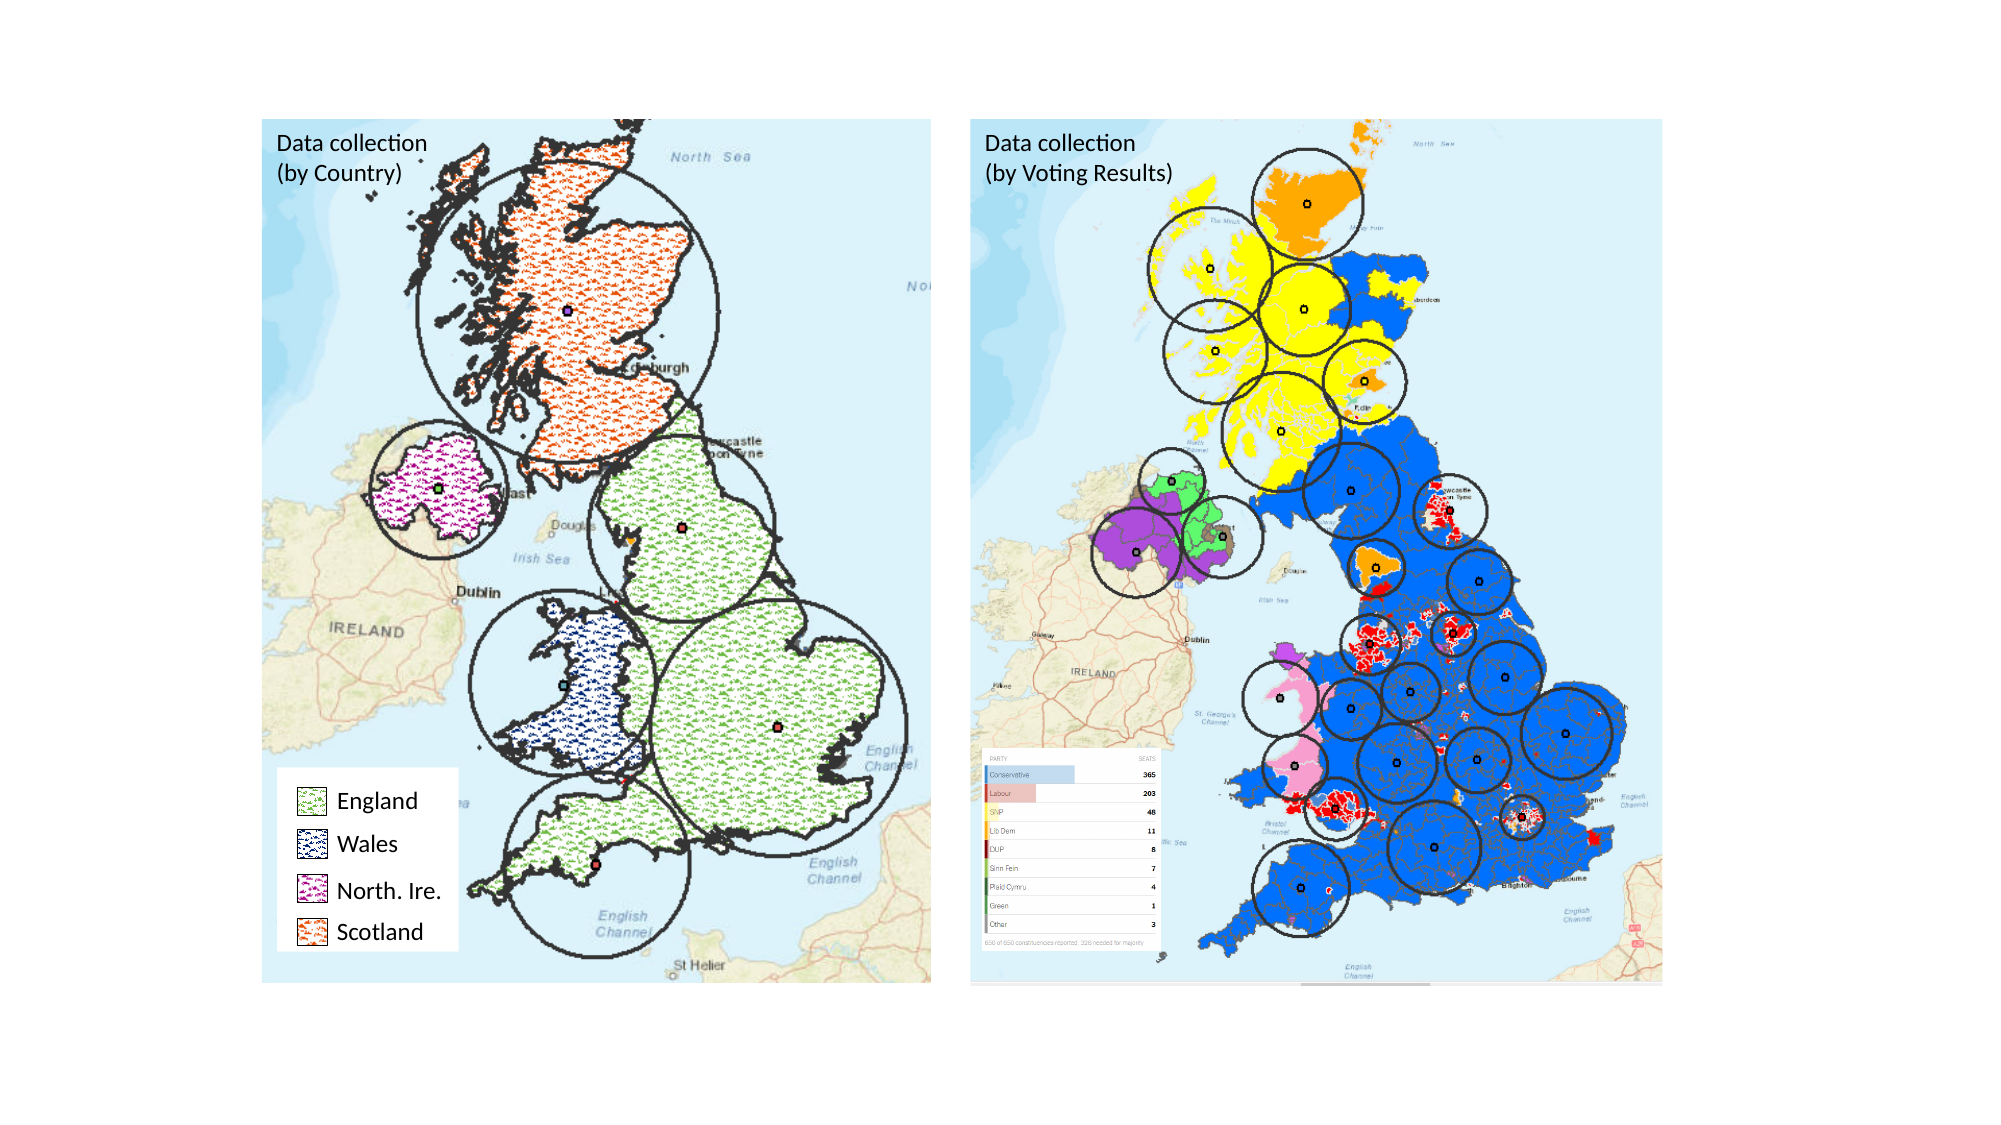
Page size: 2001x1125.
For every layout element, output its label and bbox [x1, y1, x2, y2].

picture [261, 119, 931, 983]
picture [970, 119, 1663, 986]
